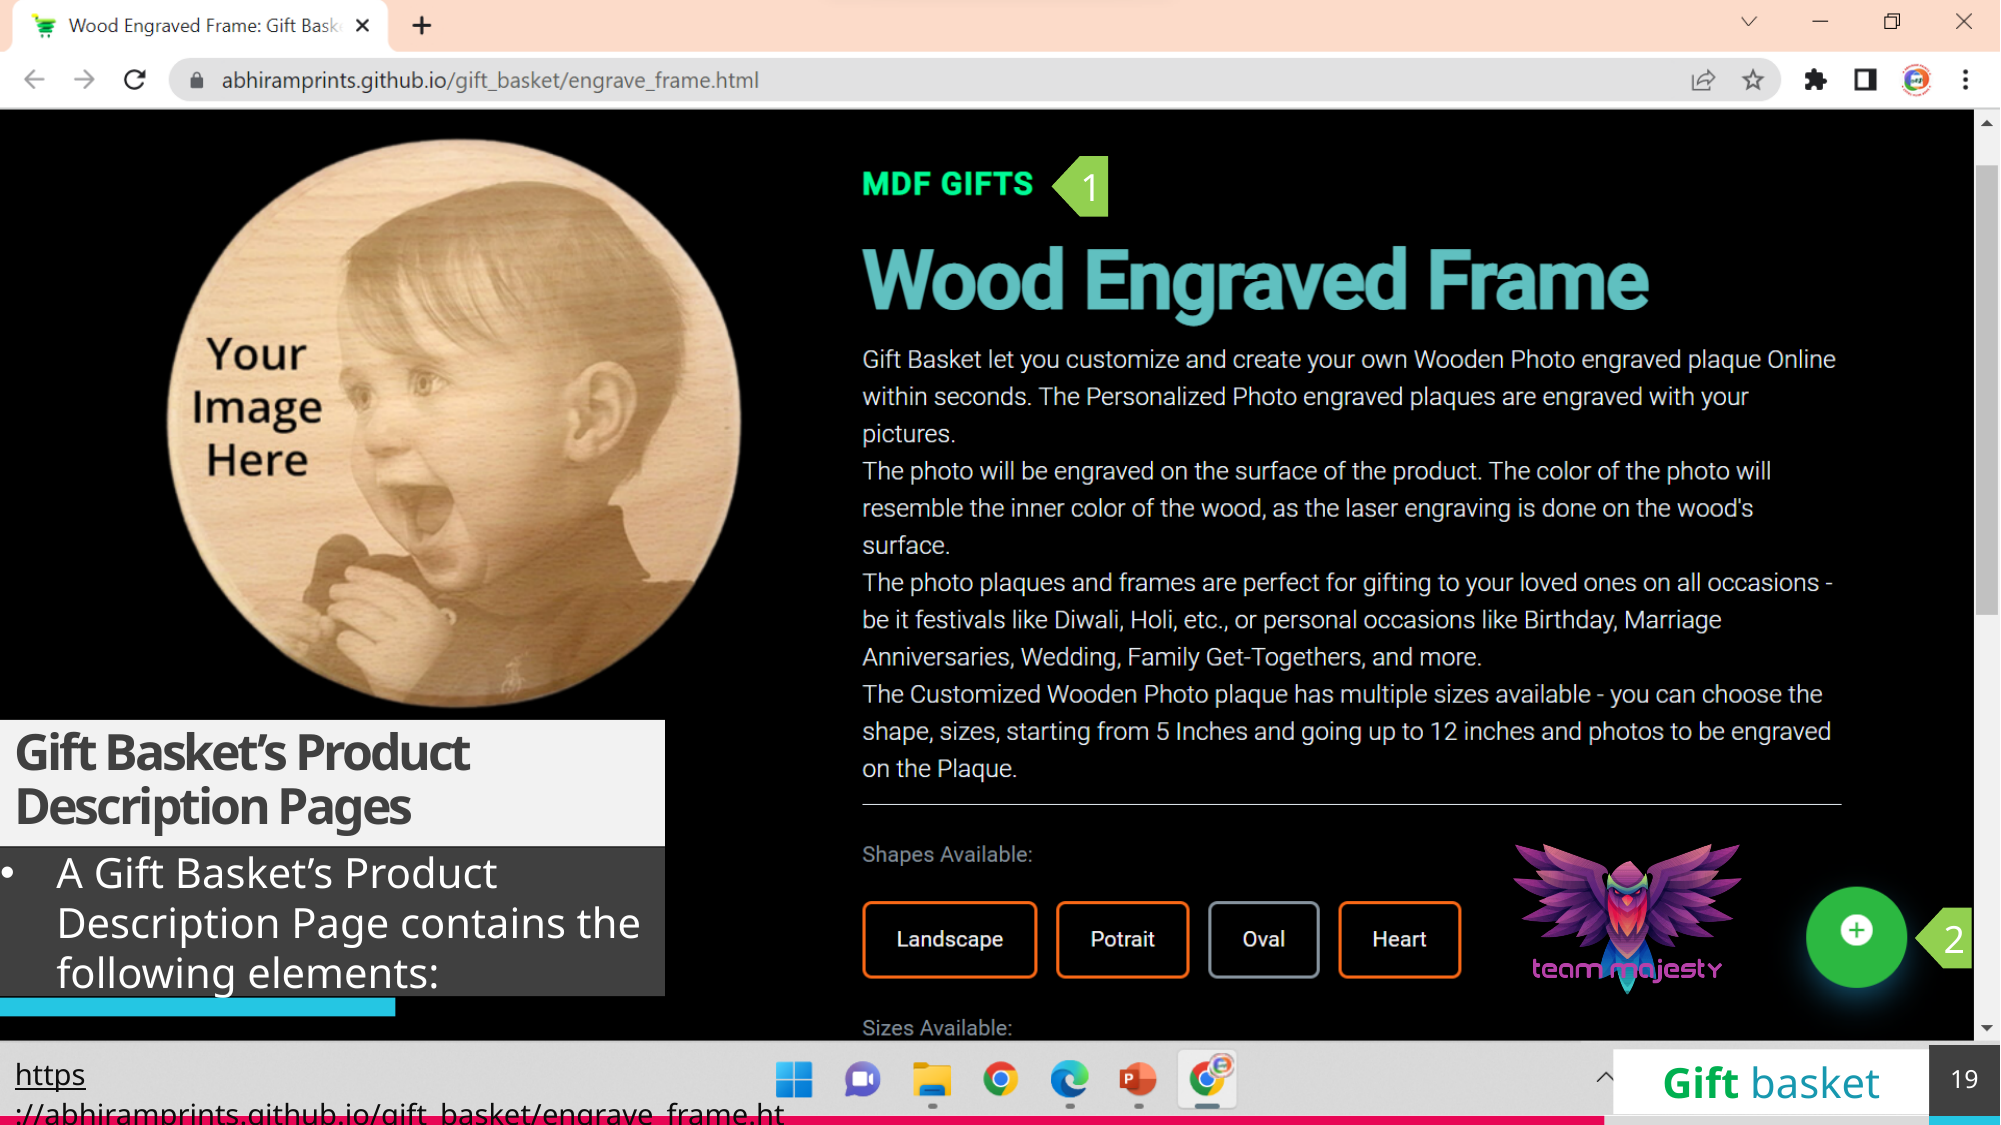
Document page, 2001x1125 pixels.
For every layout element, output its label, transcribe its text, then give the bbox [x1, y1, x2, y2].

text_box https://abhiramprints.github.io/gift_basket/engrave_frame.html [0, 1115, 819, 1125]
picture [0, 0, 2000, 1115]
